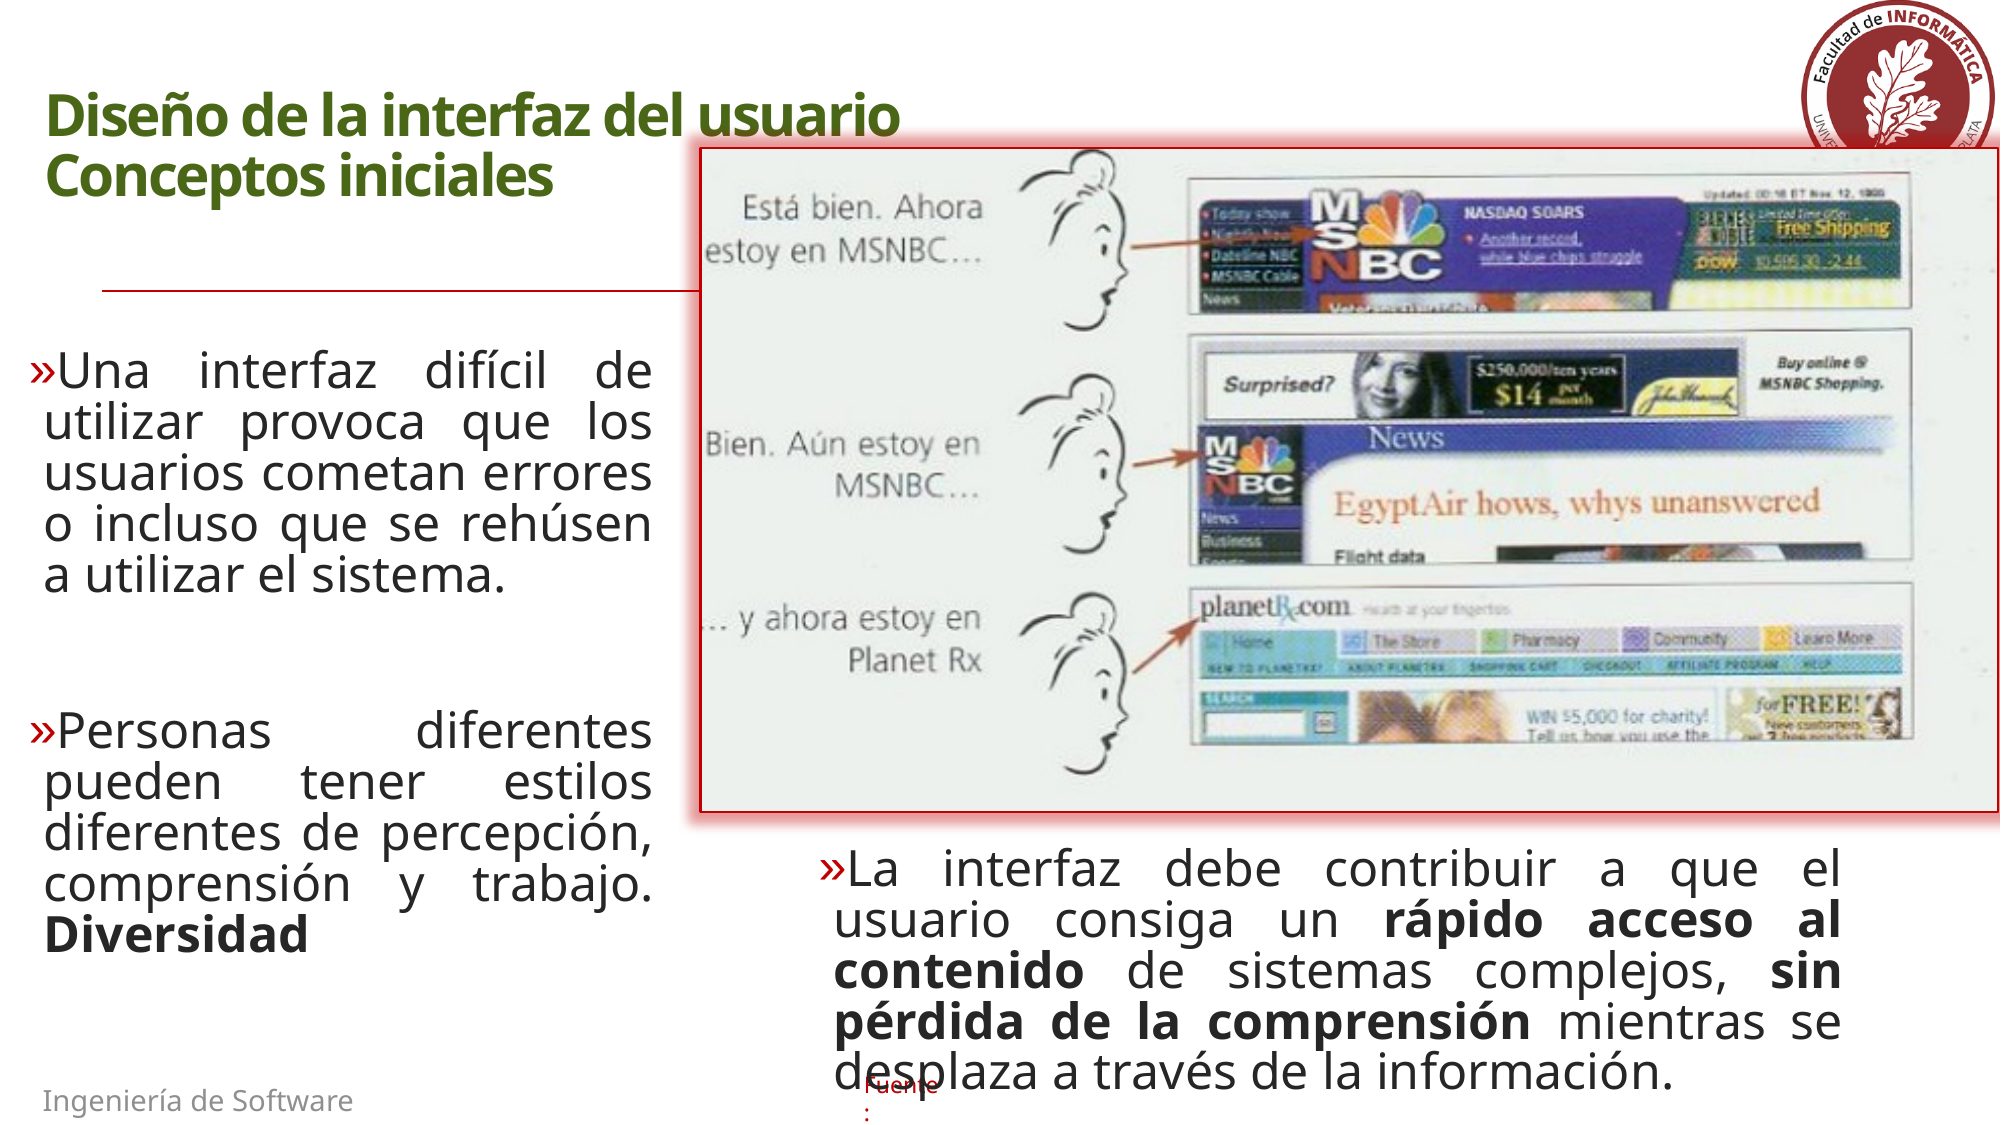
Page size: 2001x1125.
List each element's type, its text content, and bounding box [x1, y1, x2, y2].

footer Ingeniería de Software II [27, 1075, 382, 1111]
text_box [362, 550, 1638, 976]
picture [701, 148, 1998, 811]
picture [1801, 0, 2000, 132]
title Diseño de la interfaz del usuario Conceptos iniciales [29, 56, 927, 242]
text_box La interfaz debe contribuir a que el usuario consiga un rápido acceso al contenido de sistemas complejos, sin pérdida de la comprensión mientras se desplaza a través de la información. [803, 838, 1859, 1108]
list Una interfaz difícil de utilizar provoca que los usuarios cometan errores o incluso que se rehúsen a utilizar el sistema. Personas diferentes pueden tener estilos diferentes de percepción, comprensión y trabajo. Diversidad [13, 340, 670, 1026]
